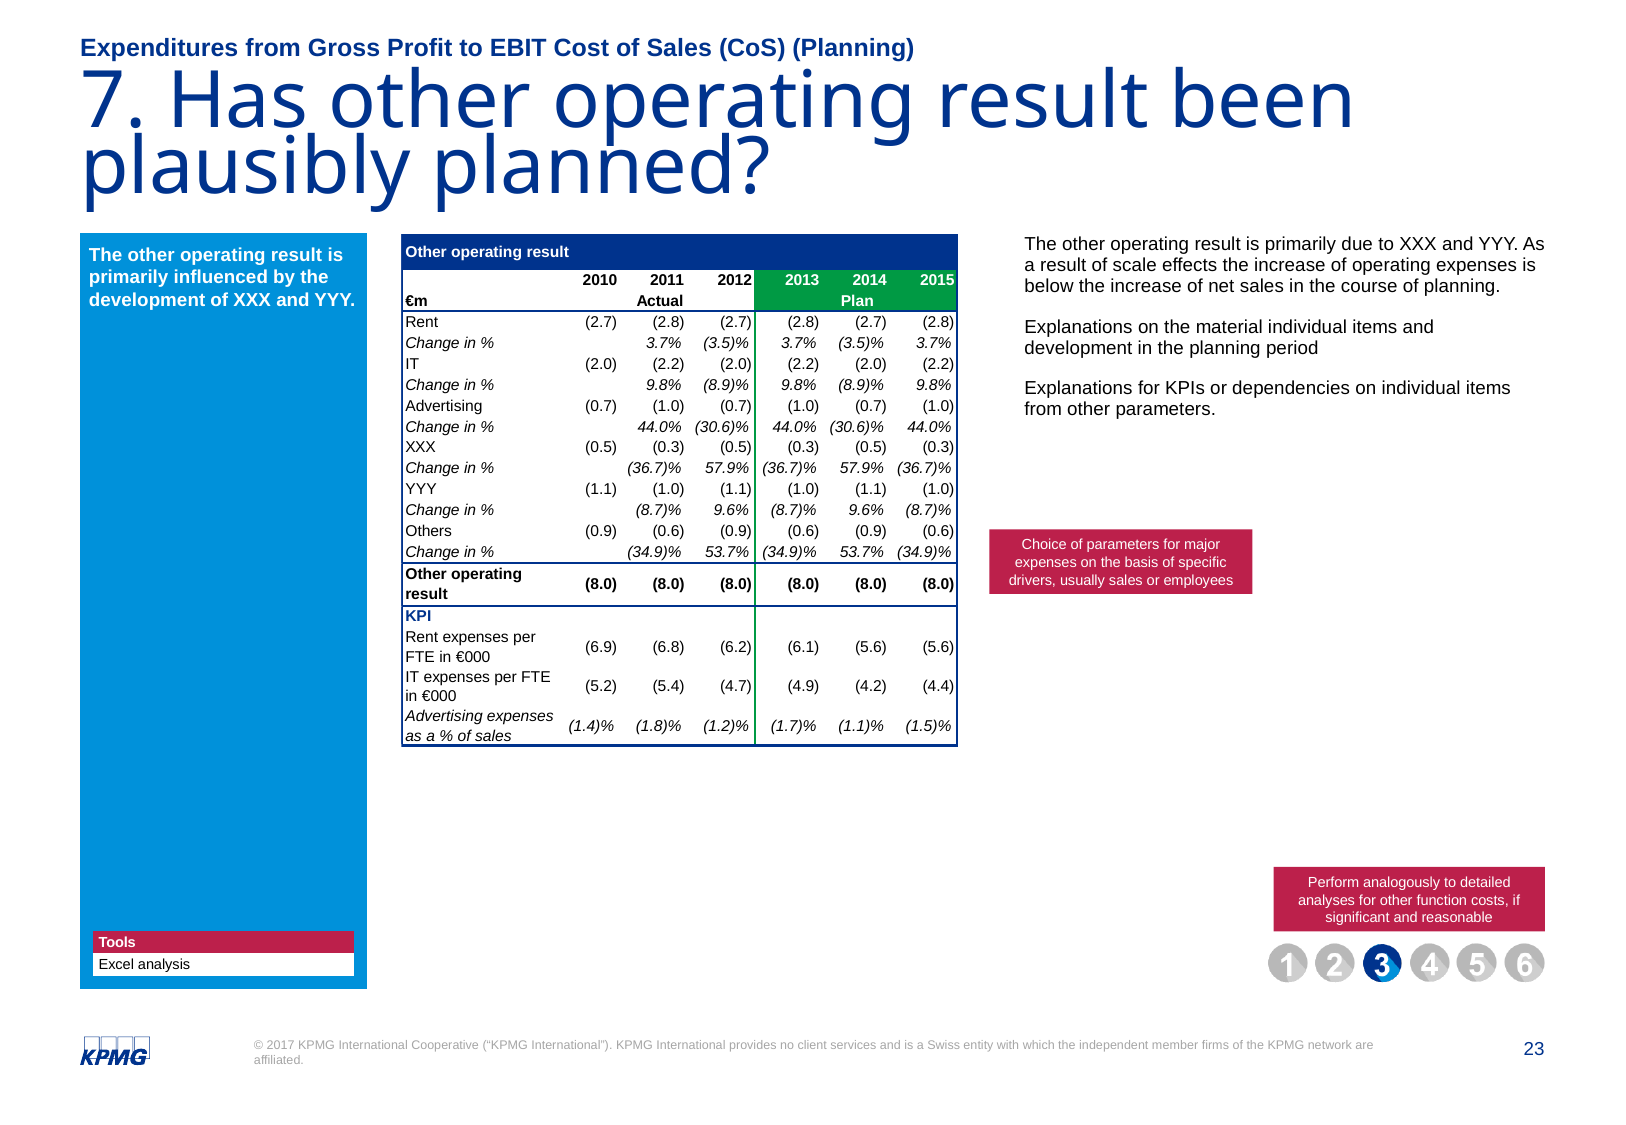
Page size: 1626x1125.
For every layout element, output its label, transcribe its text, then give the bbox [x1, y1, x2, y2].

title 7. Has other operating result been plausibly planned? [80, 74, 1544, 193]
picture [1259, 935, 1553, 1002]
table_header Tools [93, 931, 354, 953]
picture [401, 234, 959, 747]
table_cell Excel analysis [93, 955, 354, 976]
text_box Choice of parameters for major expenses on the basis of specific drivers, usually sales or employees [989, 529, 1253, 594]
list The other operating result is primarily due to XXX and YYY. As a result of scale effects the increase of operating expenses is below the increase of net sales in the course of planning. Explanations on the material individual items and development in the planning period Explanations for KPIs or dependencies on individual items from other parameters. [988, 233, 1547, 989]
list Expenditures from Gross Profit to EBIT Cost of Sales (CoS) (Planning) [80, 33, 1490, 62]
list The other operating result is primarily influenced by the development of XXX and YYY. [80, 233, 367, 989]
text_box Perform analogously to detailed analyses for other function costs, if significant and reasonable [1273, 866, 1545, 932]
